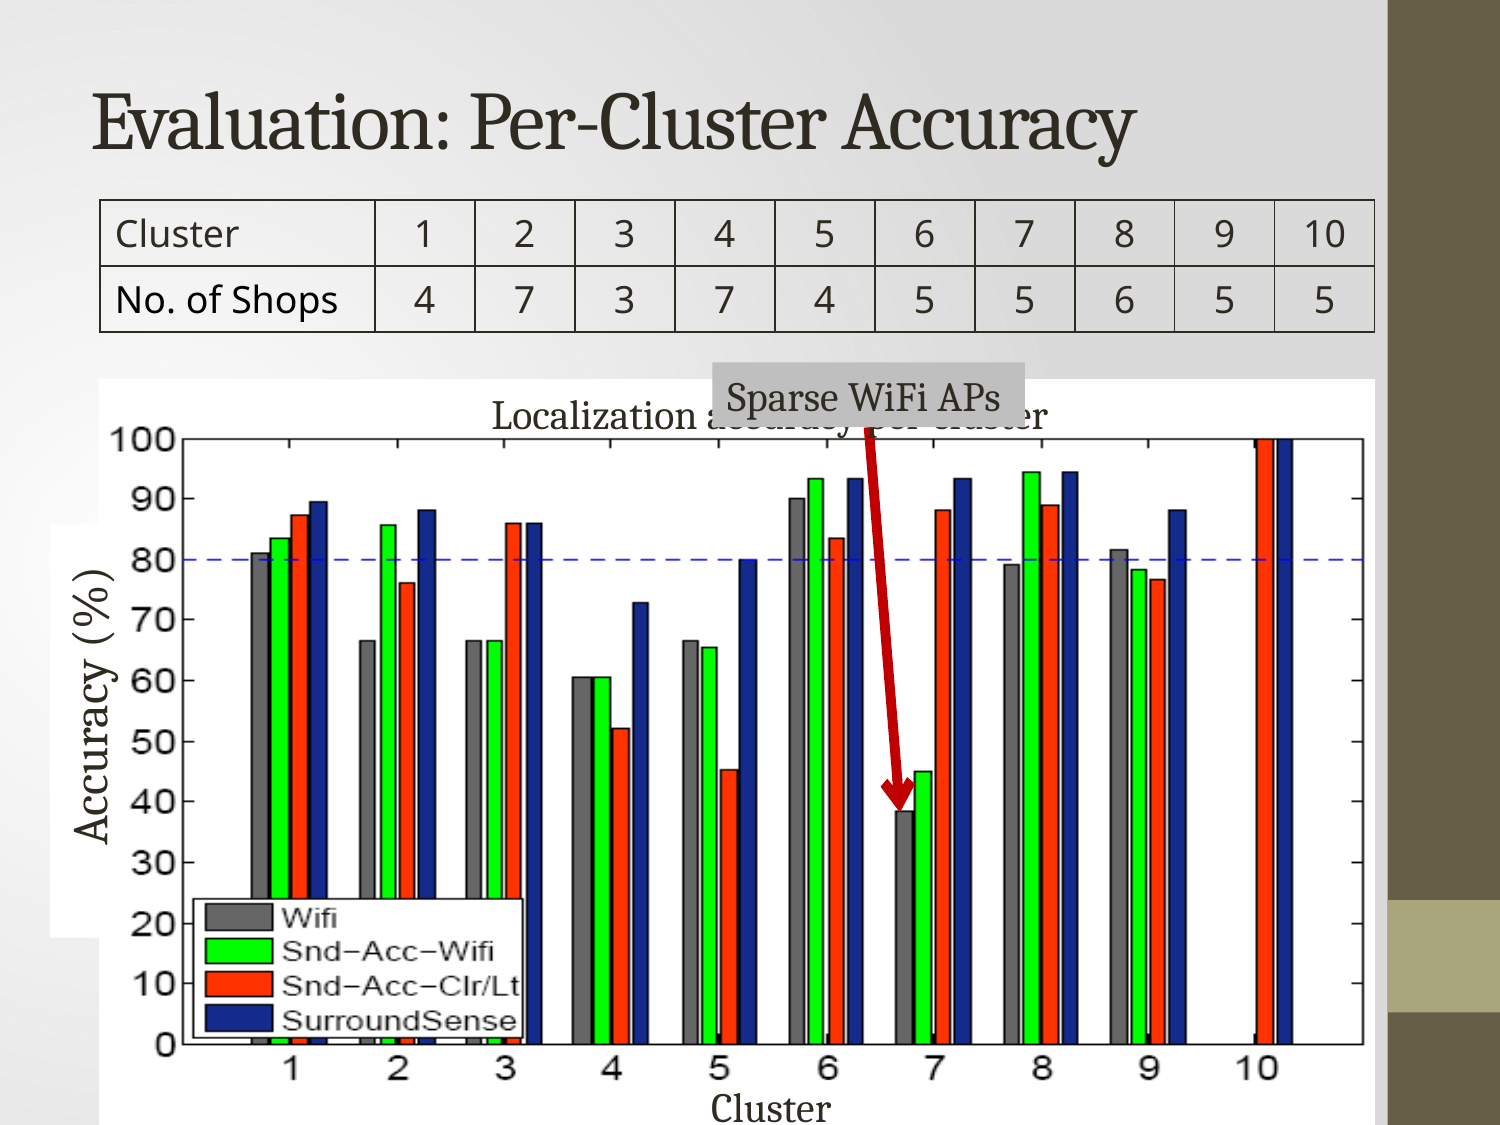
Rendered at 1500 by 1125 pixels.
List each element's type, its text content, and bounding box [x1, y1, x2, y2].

table_cell 6 [1076, 267, 1174, 331]
table_header 4 [676, 201, 774, 265]
table_cell 4 [376, 267, 474, 331]
table_header 6 [876, 201, 974, 265]
table_cell 4 [776, 267, 874, 331]
table_cell 3 [576, 267, 674, 331]
table_header Cluster [101, 201, 374, 265]
table_header 9 [1175, 201, 1274, 265]
table_cell No. of Shops [101, 267, 374, 331]
table_cell 5 [1275, 267, 1374, 331]
title Evaluation: Per-Cluster Accuracy [75, 45, 1325, 188]
table_header 2 [476, 201, 574, 265]
table_header 8 [1076, 201, 1174, 265]
table_cell 5 [976, 267, 1074, 331]
table_header 7 [976, 201, 1074, 265]
table_cell 5 [876, 267, 974, 331]
table_cell 7 [676, 267, 774, 331]
table_header 3 [576, 201, 674, 265]
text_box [49, 361, 1376, 1125]
table_cell 7 [476, 267, 574, 331]
table_header 5 [776, 201, 874, 265]
table_cell 5 [1175, 267, 1274, 331]
table_header 10 [1275, 201, 1374, 265]
table_header 1 [376, 201, 474, 265]
